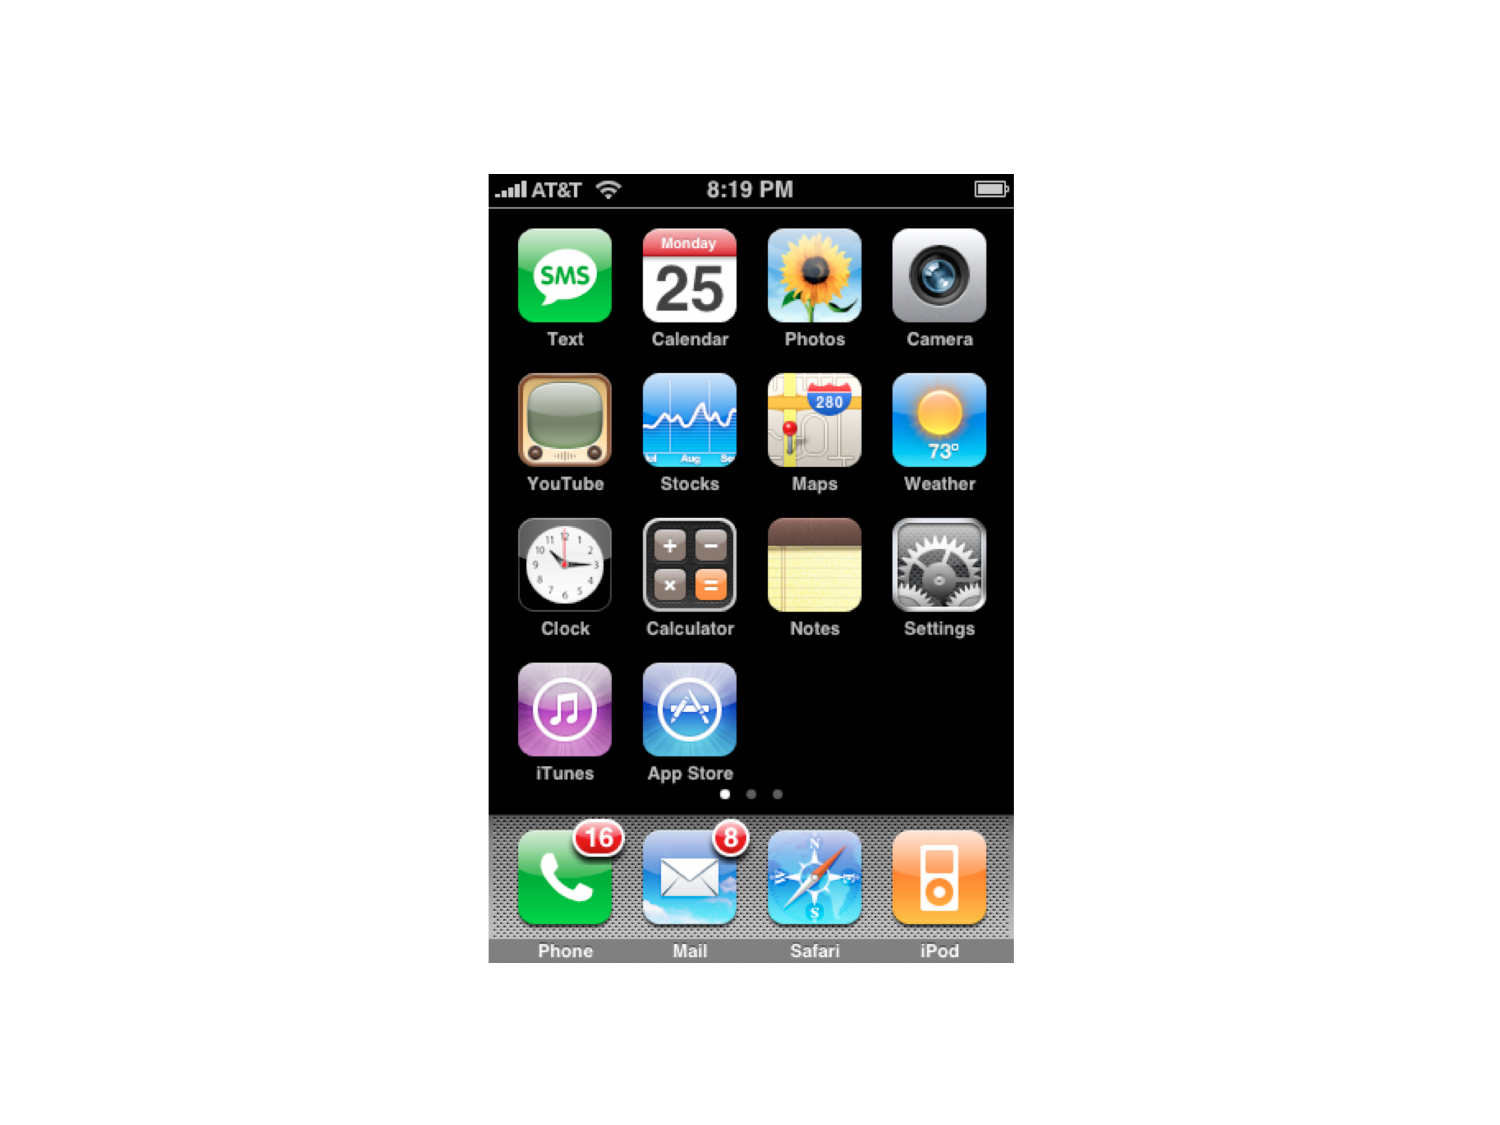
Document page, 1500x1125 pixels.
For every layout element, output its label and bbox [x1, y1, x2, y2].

picture [487, 174, 1015, 963]
